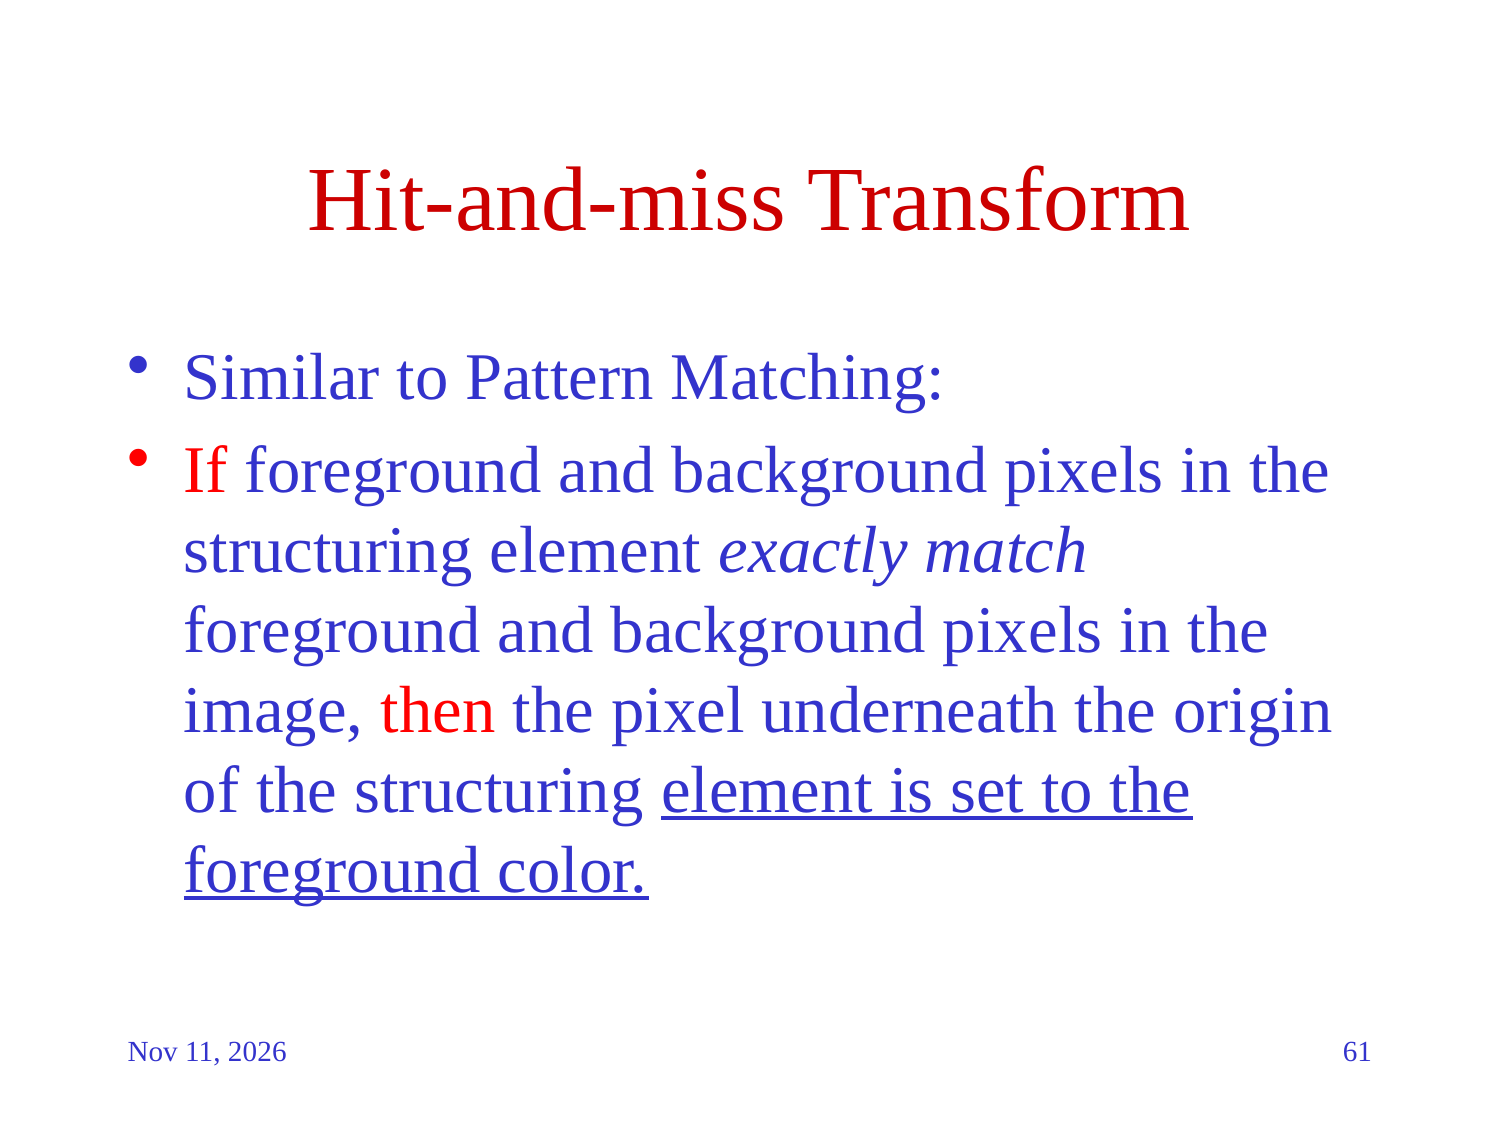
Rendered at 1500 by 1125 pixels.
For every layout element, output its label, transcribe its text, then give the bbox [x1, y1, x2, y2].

slide_number 23-Dec-20 [112, 1024, 426, 1101]
slide_number 61 [1074, 1024, 1388, 1101]
list Similar to Pattern Matching: If foreground and background pixels in the structuring element exactly match foreground and background pixels in the image, then the pixel underneath the origin of the structuring element is set to the foreground color. [112, 324, 1388, 1000]
title Hit-and-miss Transform [112, 99, 1388, 288]
